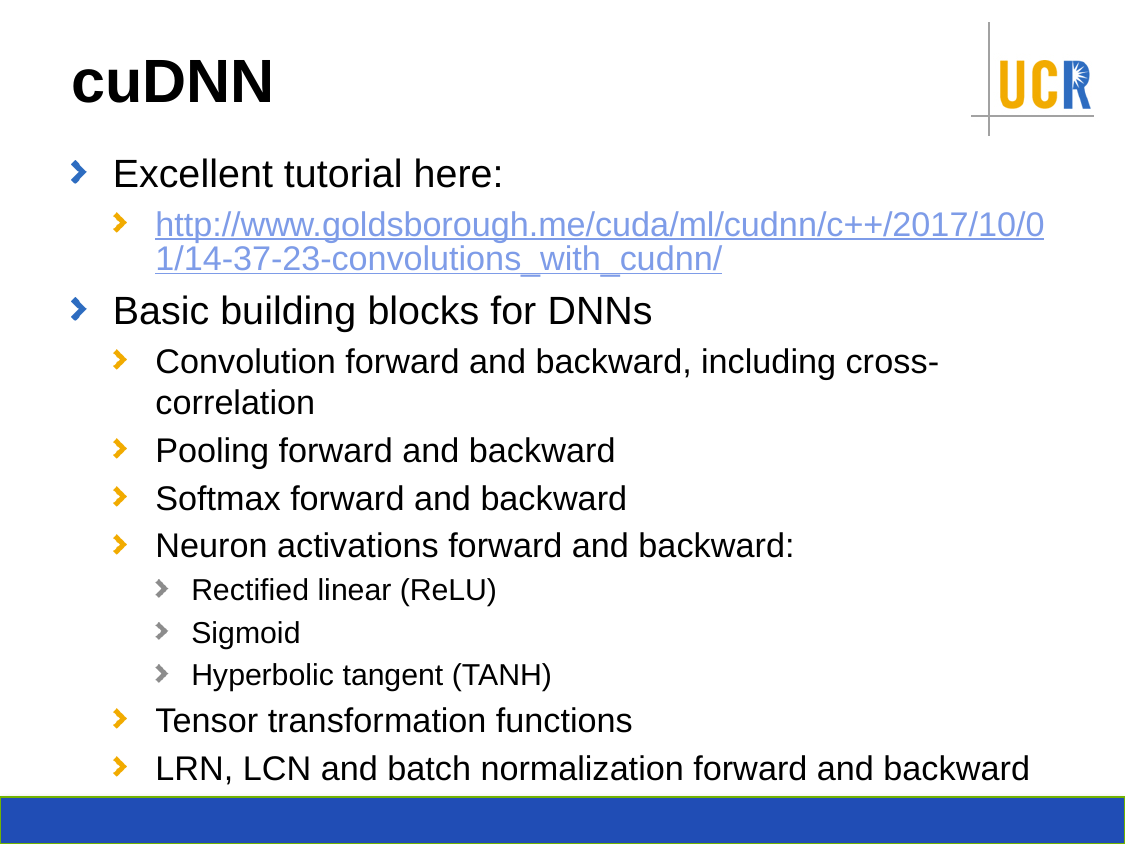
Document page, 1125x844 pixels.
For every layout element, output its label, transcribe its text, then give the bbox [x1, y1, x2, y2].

title cuDNN [56, 28, 976, 122]
picture [71, 160, 89, 184]
picture [113, 708, 129, 729]
picture [113, 756, 129, 777]
list Excellent tutorial here: http://www.goldsborough.me/cuda/ml/cudnn/c++/2017/10/01/14-37-23-convolutions_with_cudnn/ Basic building blocks for DNNs Convolution forward and backward, including cross-correlation Pooling forward and backward Softmax forward and backward Neuron activations forward and backward: Rectified linear (ReLU) Sigmoid Hyperbolic tangent (TANH) Tensor transformation functions LRN, LCN and batch normalization forward and backward [56, 140, 1069, 769]
picture [113, 486, 129, 507]
picture [113, 534, 129, 555]
picture [113, 212, 129, 233]
picture [113, 438, 129, 459]
picture [71, 297, 89, 321]
picture [155, 664, 170, 683]
picture [962, 0, 1125, 147]
picture [155, 622, 170, 640]
picture [155, 579, 170, 598]
picture [113, 349, 129, 370]
